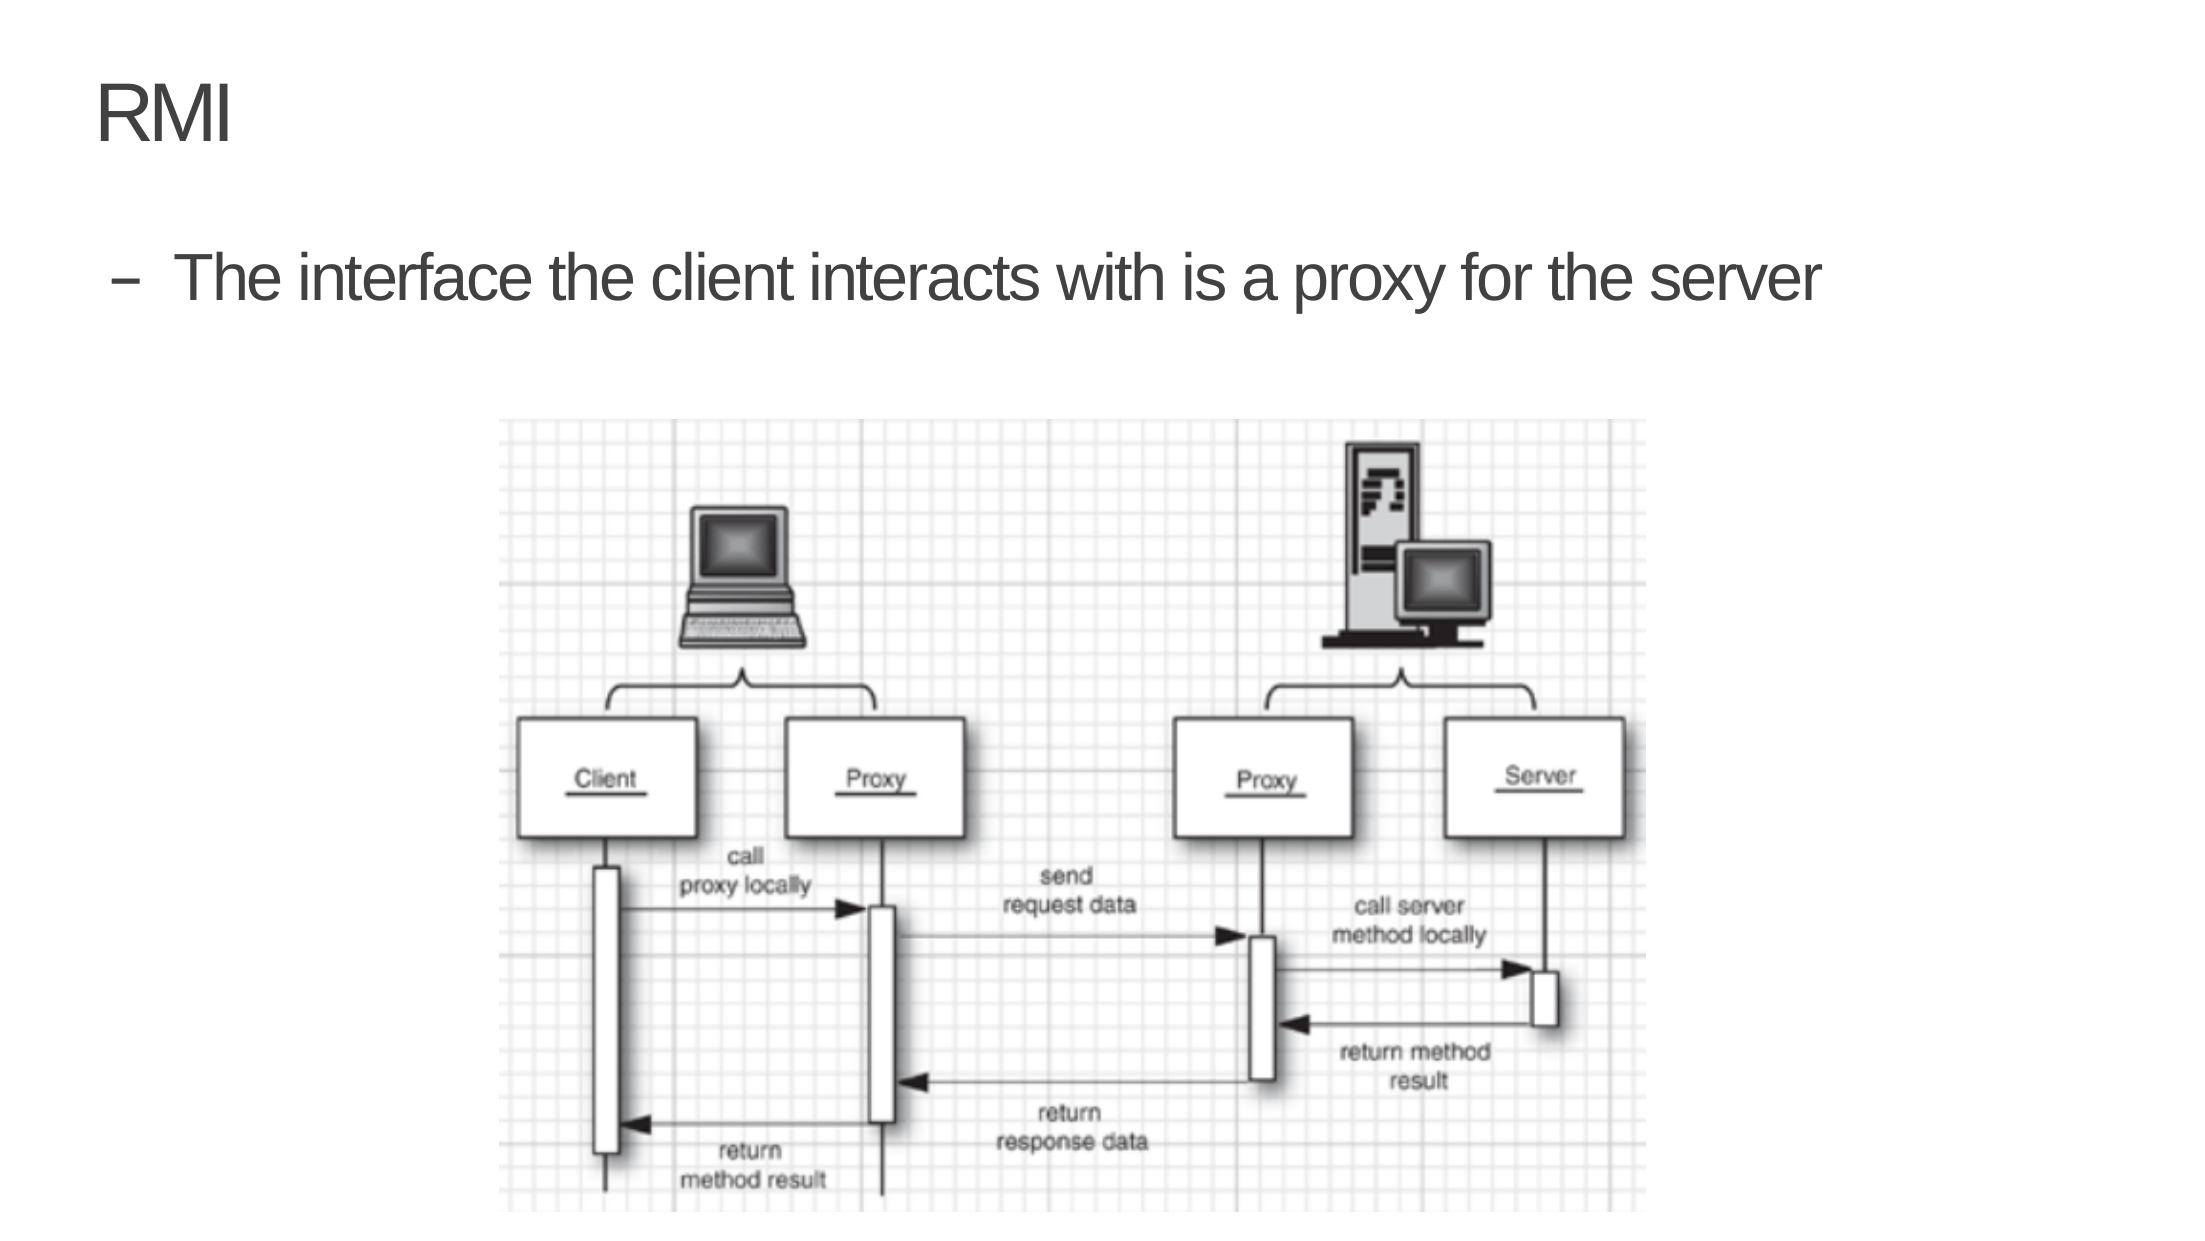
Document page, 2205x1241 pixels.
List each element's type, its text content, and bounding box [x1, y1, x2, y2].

title RMI [94, 64, 2205, 219]
picture [499, 418, 1646, 1212]
list The interface the client interacts with is a proxy for the server [94, 242, 2205, 1140]
